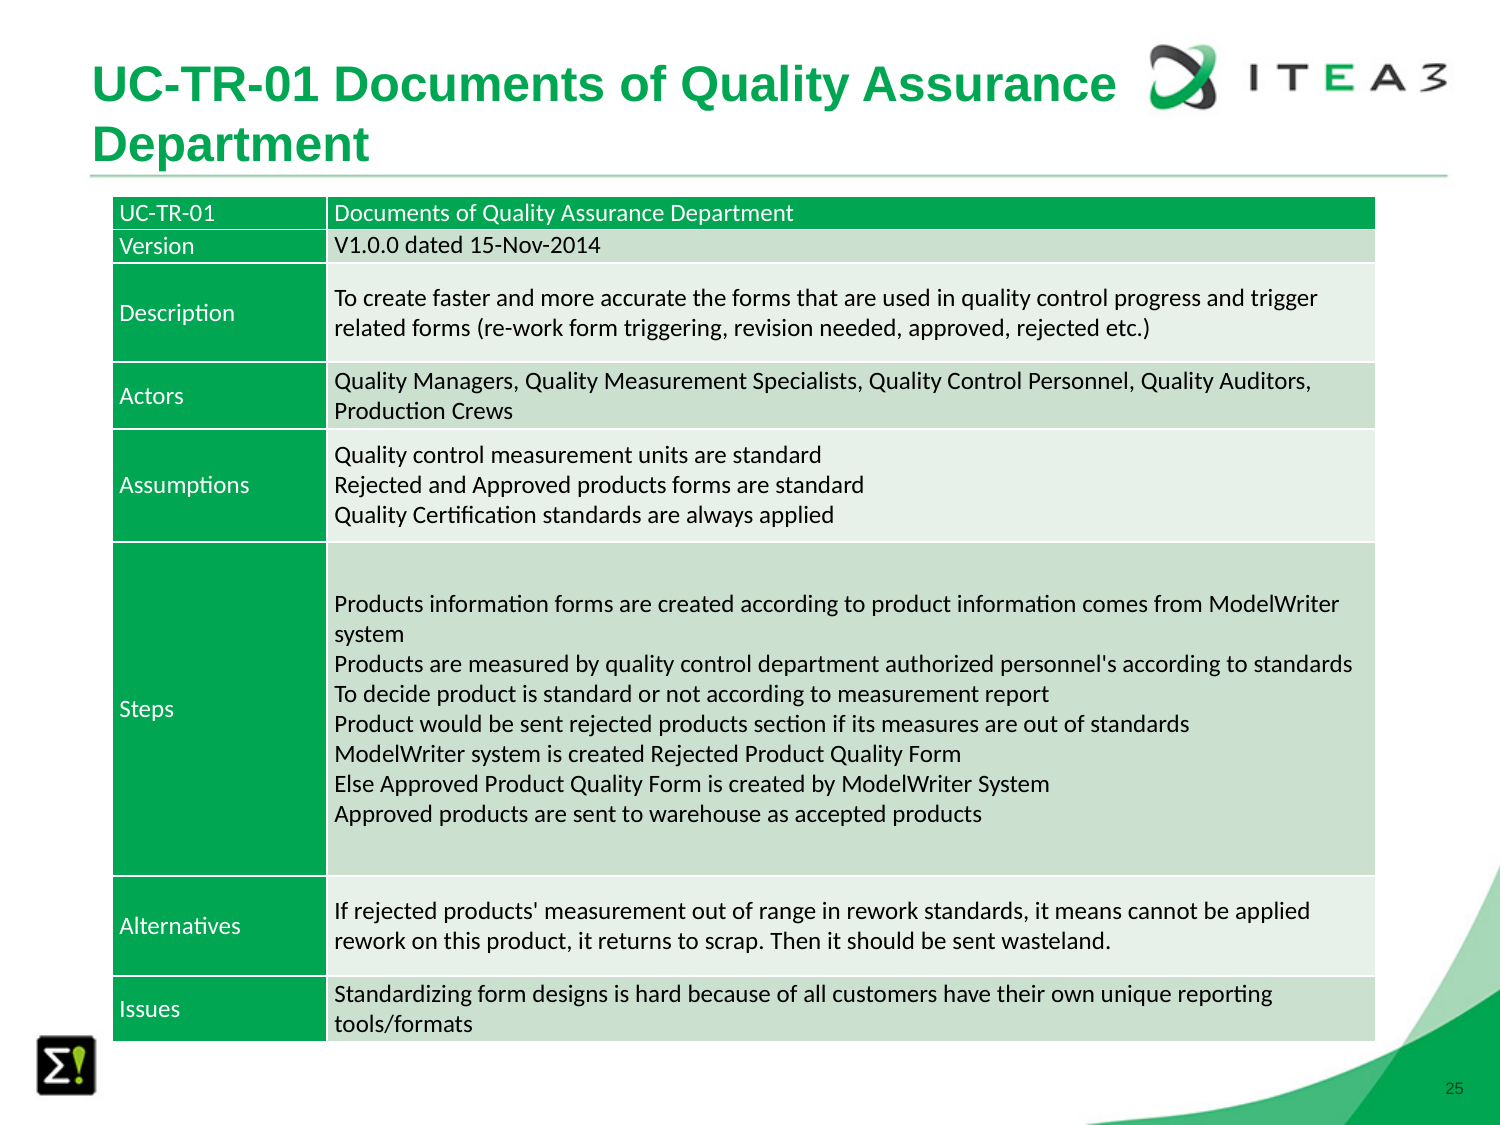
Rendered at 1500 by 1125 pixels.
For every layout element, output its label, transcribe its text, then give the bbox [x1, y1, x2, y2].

table_cell Actors [113, 363, 326, 428]
table_cell Standardizing form designs is hard because of all customers have their own unique reporting tools/formats [328, 977, 1375, 1041]
table_cell Steps [113, 543, 326, 875]
table_cell If rejected products' measurement out of range in rework standards, it means cannot be applied rework on this product, it returns to scrap. Then it should be sent wasteland. [328, 877, 1375, 975]
table_cell Alternatives [113, 877, 326, 975]
table_cell V1.0.0 dated 15-Nov-2014 [328, 230, 1375, 262]
table_cell To create faster and more accurate the forms that are used in quality control progress and trigger related forms (re-work form triggering, revision needed, approved, rejected etc.) [328, 264, 1375, 361]
table_cell Description [113, 264, 326, 361]
table_cell Quality control measurement units are standard Rejected and Approved products forms are standard Quality Certification standards are always applied [328, 430, 1375, 541]
title UC-TR-01 Documents of Quality Assurance Department [76, 42, 1353, 179]
table_cell Quality Managers, Quality Measurement Specialists, Quality Control Personnel, Quality Auditors, Production Crews [328, 363, 1375, 428]
picture [0, 0, 1500, 1125]
table_cell Assumptions [113, 430, 326, 541]
table_cell Products information forms are created according to product information comes from ModelWriter system Products are measured by quality control department authorized personnel's according to standards To decide product is standard or not according to measurement report Product would be sent rejected products section if its measures are out of standards ModelWriter system is created Rejected Product Quality Form Else Approved Product Quality Form is created by ModelWriter System Approved products are sent to warehouse as accepted products [328, 543, 1375, 875]
table_header UC-TR-01 [113, 197, 326, 229]
table_cell Version [113, 230, 326, 262]
table_header Documents of Quality Assurance Department [328, 197, 1375, 229]
table_cell Issues [113, 977, 326, 1041]
